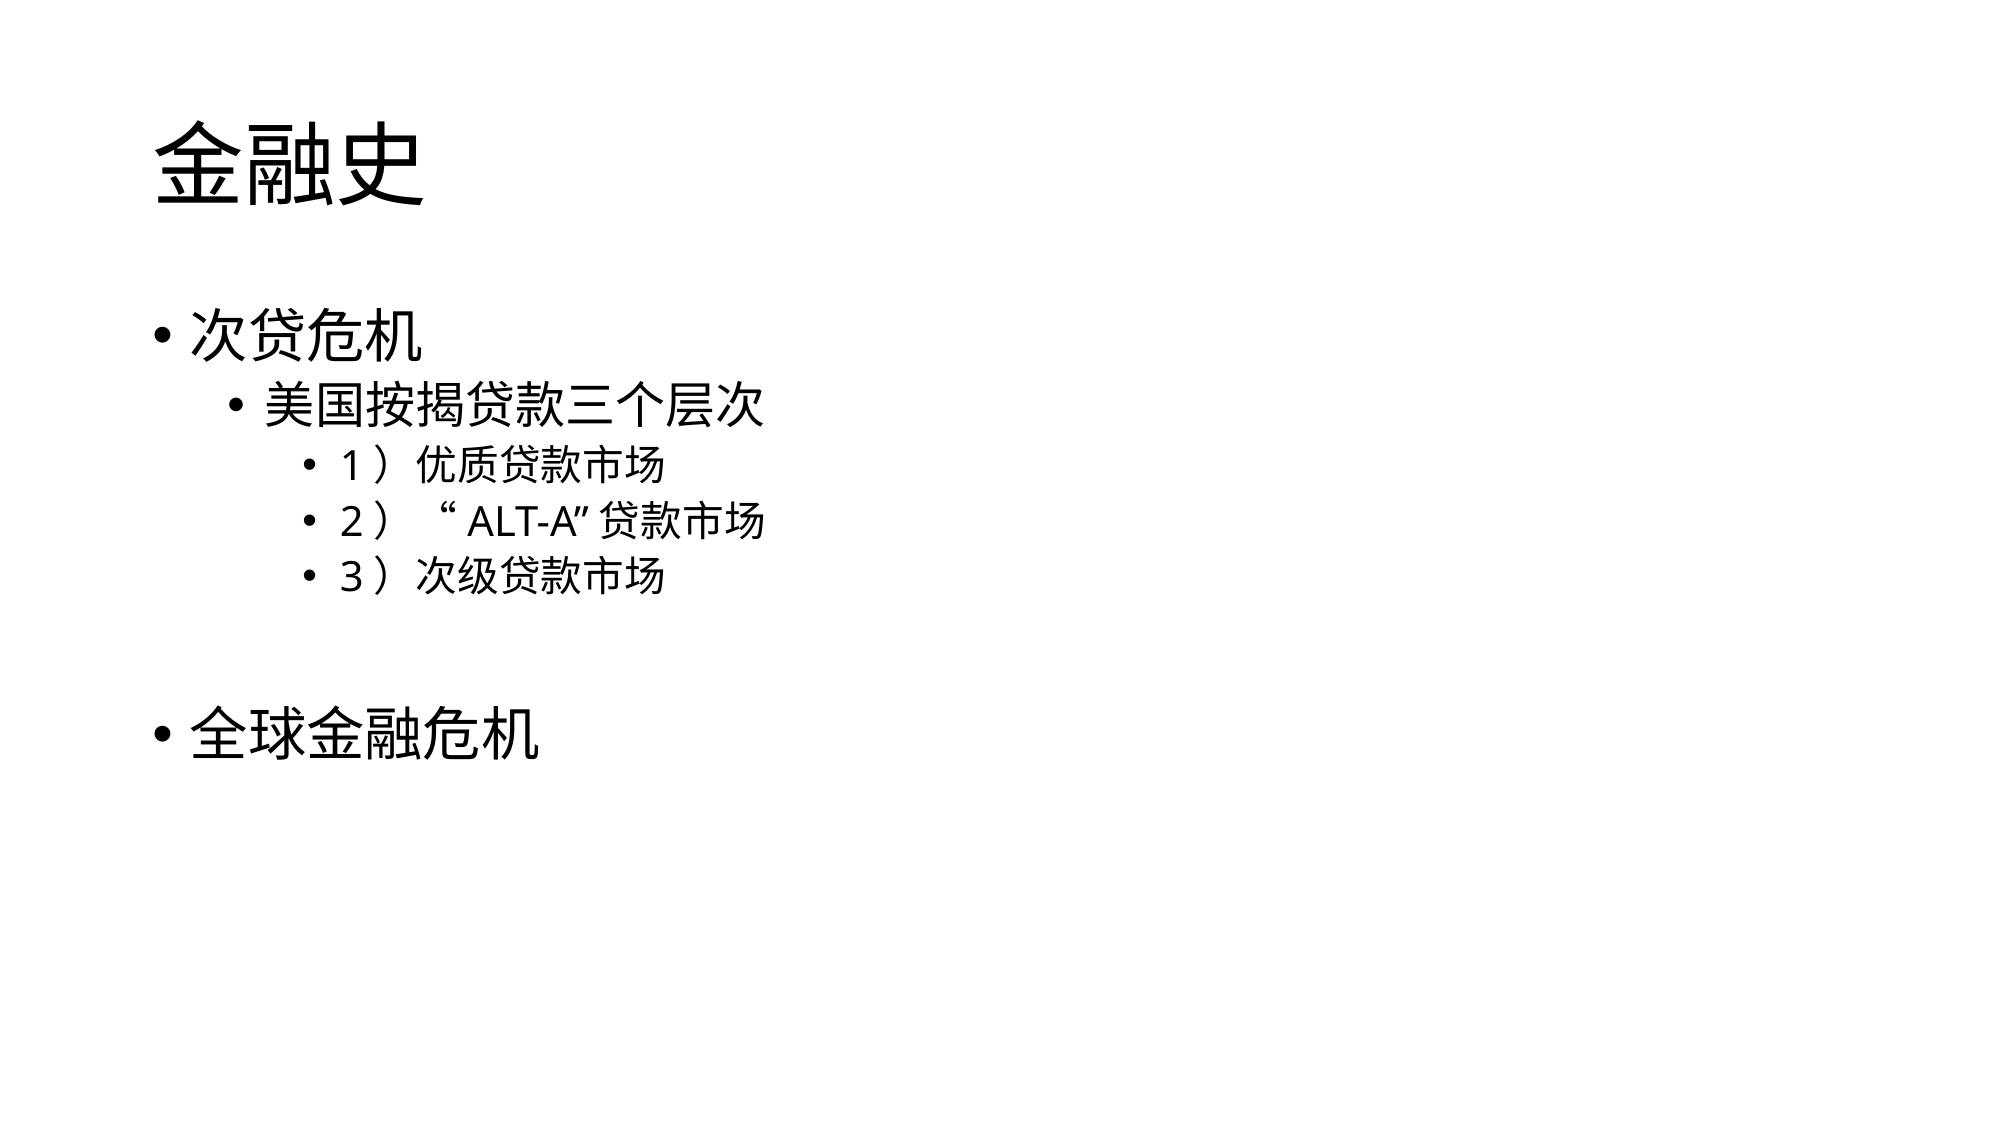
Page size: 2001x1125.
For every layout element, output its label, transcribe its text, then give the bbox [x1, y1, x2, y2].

list 次贷危机 美国按揭贷款三个层次 1）优质贷款市场 2）“ALT-A”贷款市场 3）次级贷款市场 全球金融危机 [137, 299, 1863, 1014]
title 金融史 [137, 59, 1863, 278]
